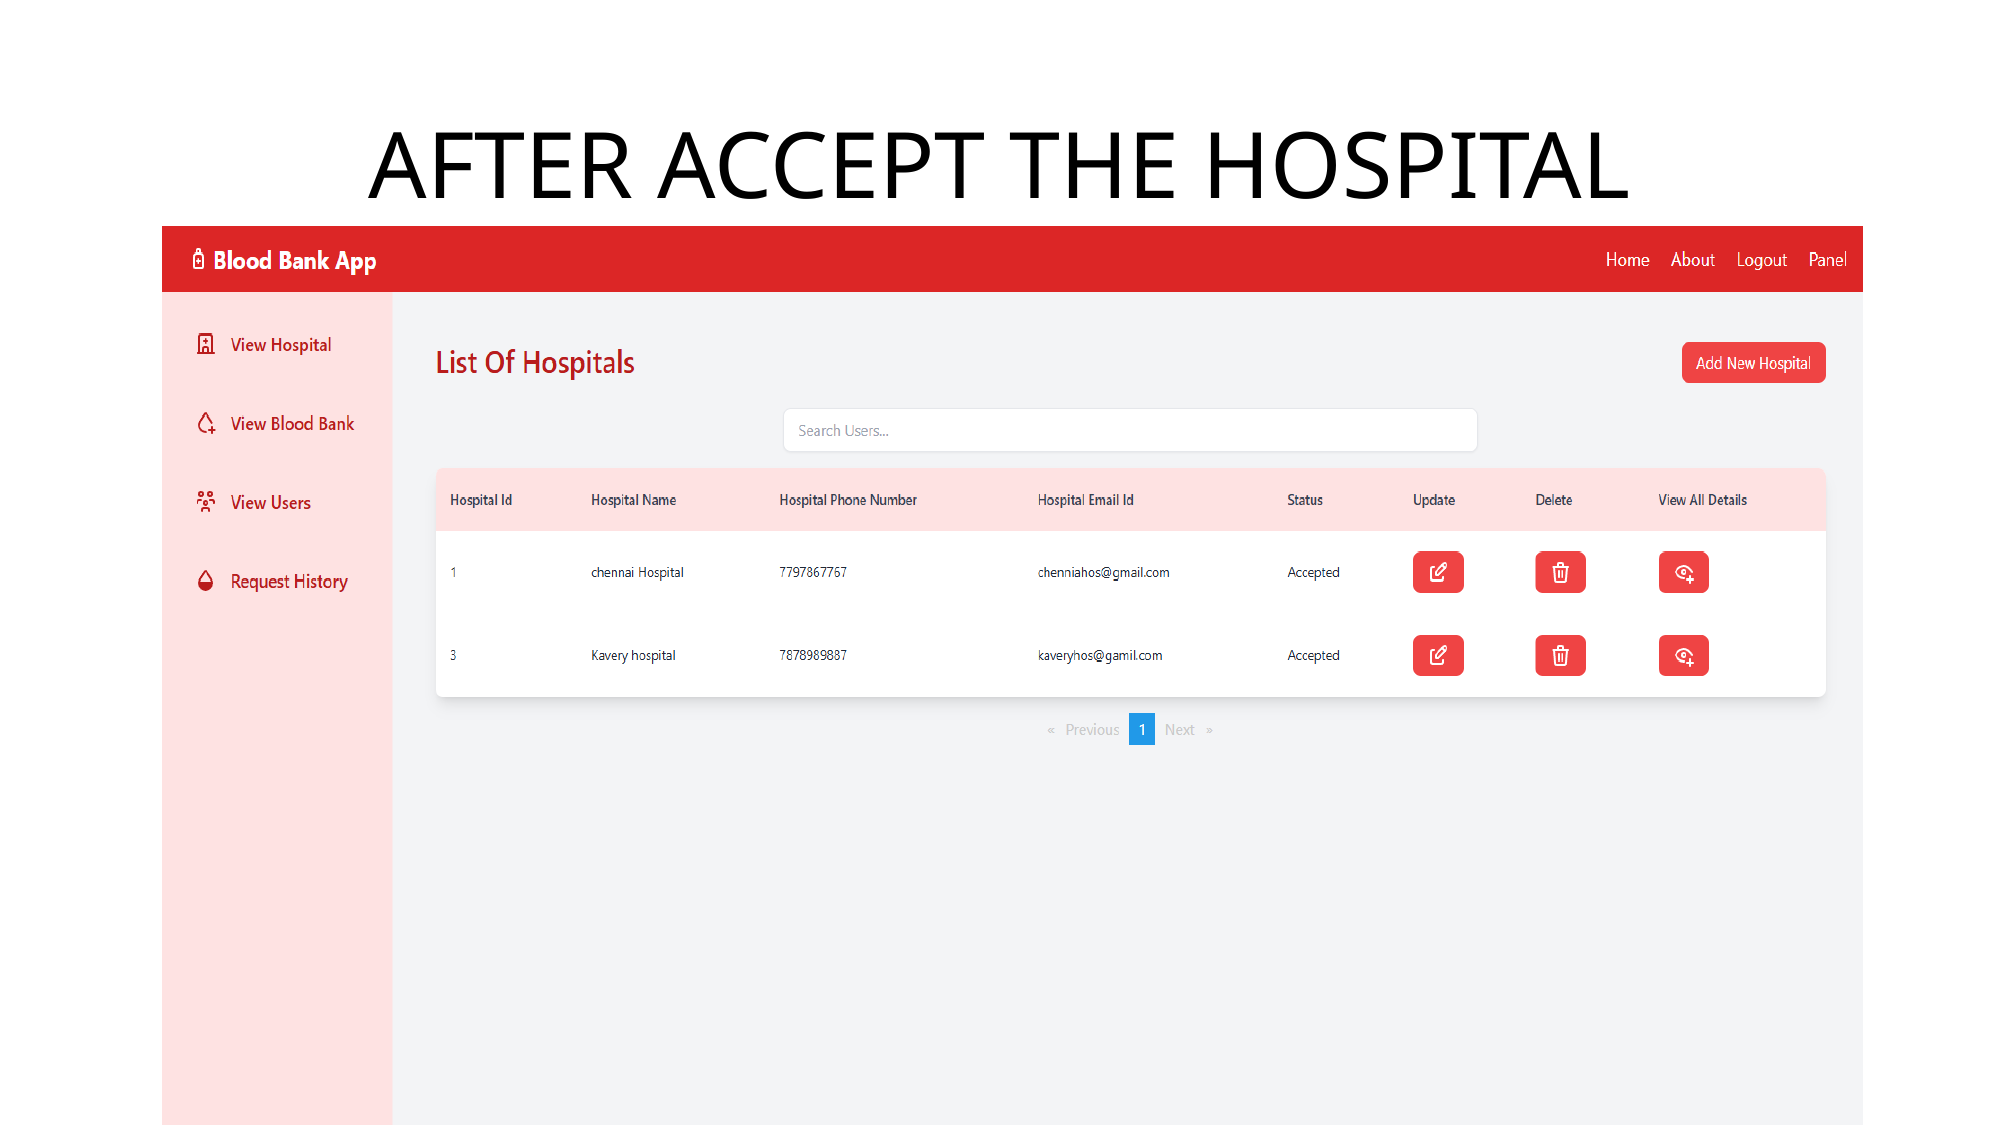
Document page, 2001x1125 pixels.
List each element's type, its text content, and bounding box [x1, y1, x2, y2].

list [162, 226, 1863, 1125]
title AFTER ACCEPT THE HOSPITAL [137, 59, 1863, 278]
